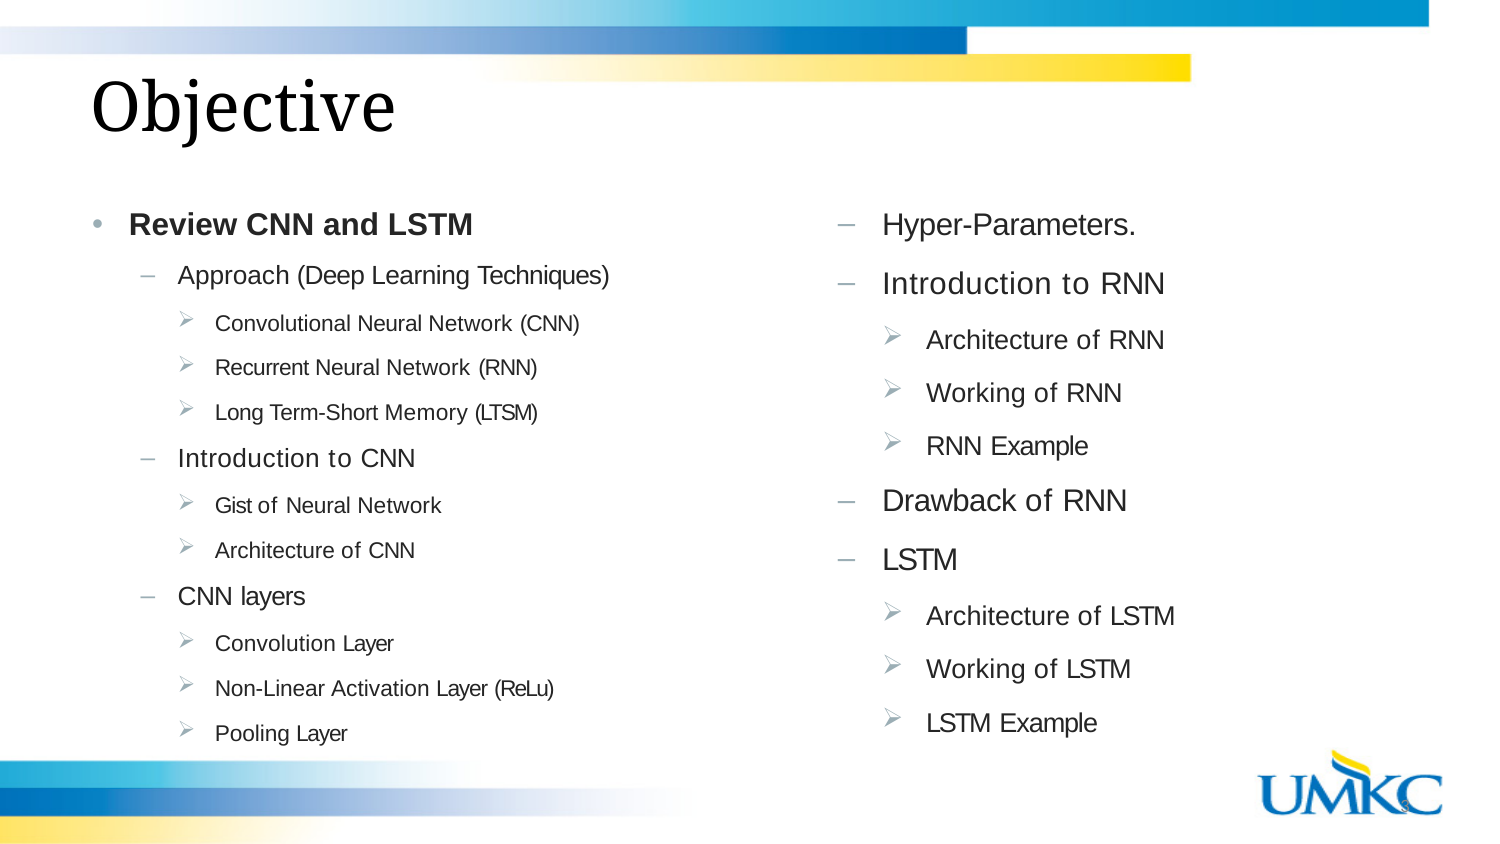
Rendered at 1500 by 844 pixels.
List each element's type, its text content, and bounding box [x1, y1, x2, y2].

picture [0, 0, 1500, 844]
title Objective [75, 33, 1425, 175]
slide_number 3 [1074, 782, 1425, 827]
list Review CNN and LSTM Approach (Deep Learning Techniques) Convolutional Neural Network (CNN) Recurrent Neural Network (RNN) Long Term-Short Memory (LTSM) Introduction to CNN Gist of Neural Network Architecture of CNN CNN layers Convolution Layer Non-Linear Activation Layer (ReLu) Pooling Layer [75, 196, 738, 754]
list Hyper-Parameters. Introduction to RNN Architecture of RNN Working of RNN RNN Example Drawback of RNN LSTM Architecture of LSTM Working of LSTM LSTM Example [762, 196, 1425, 754]
